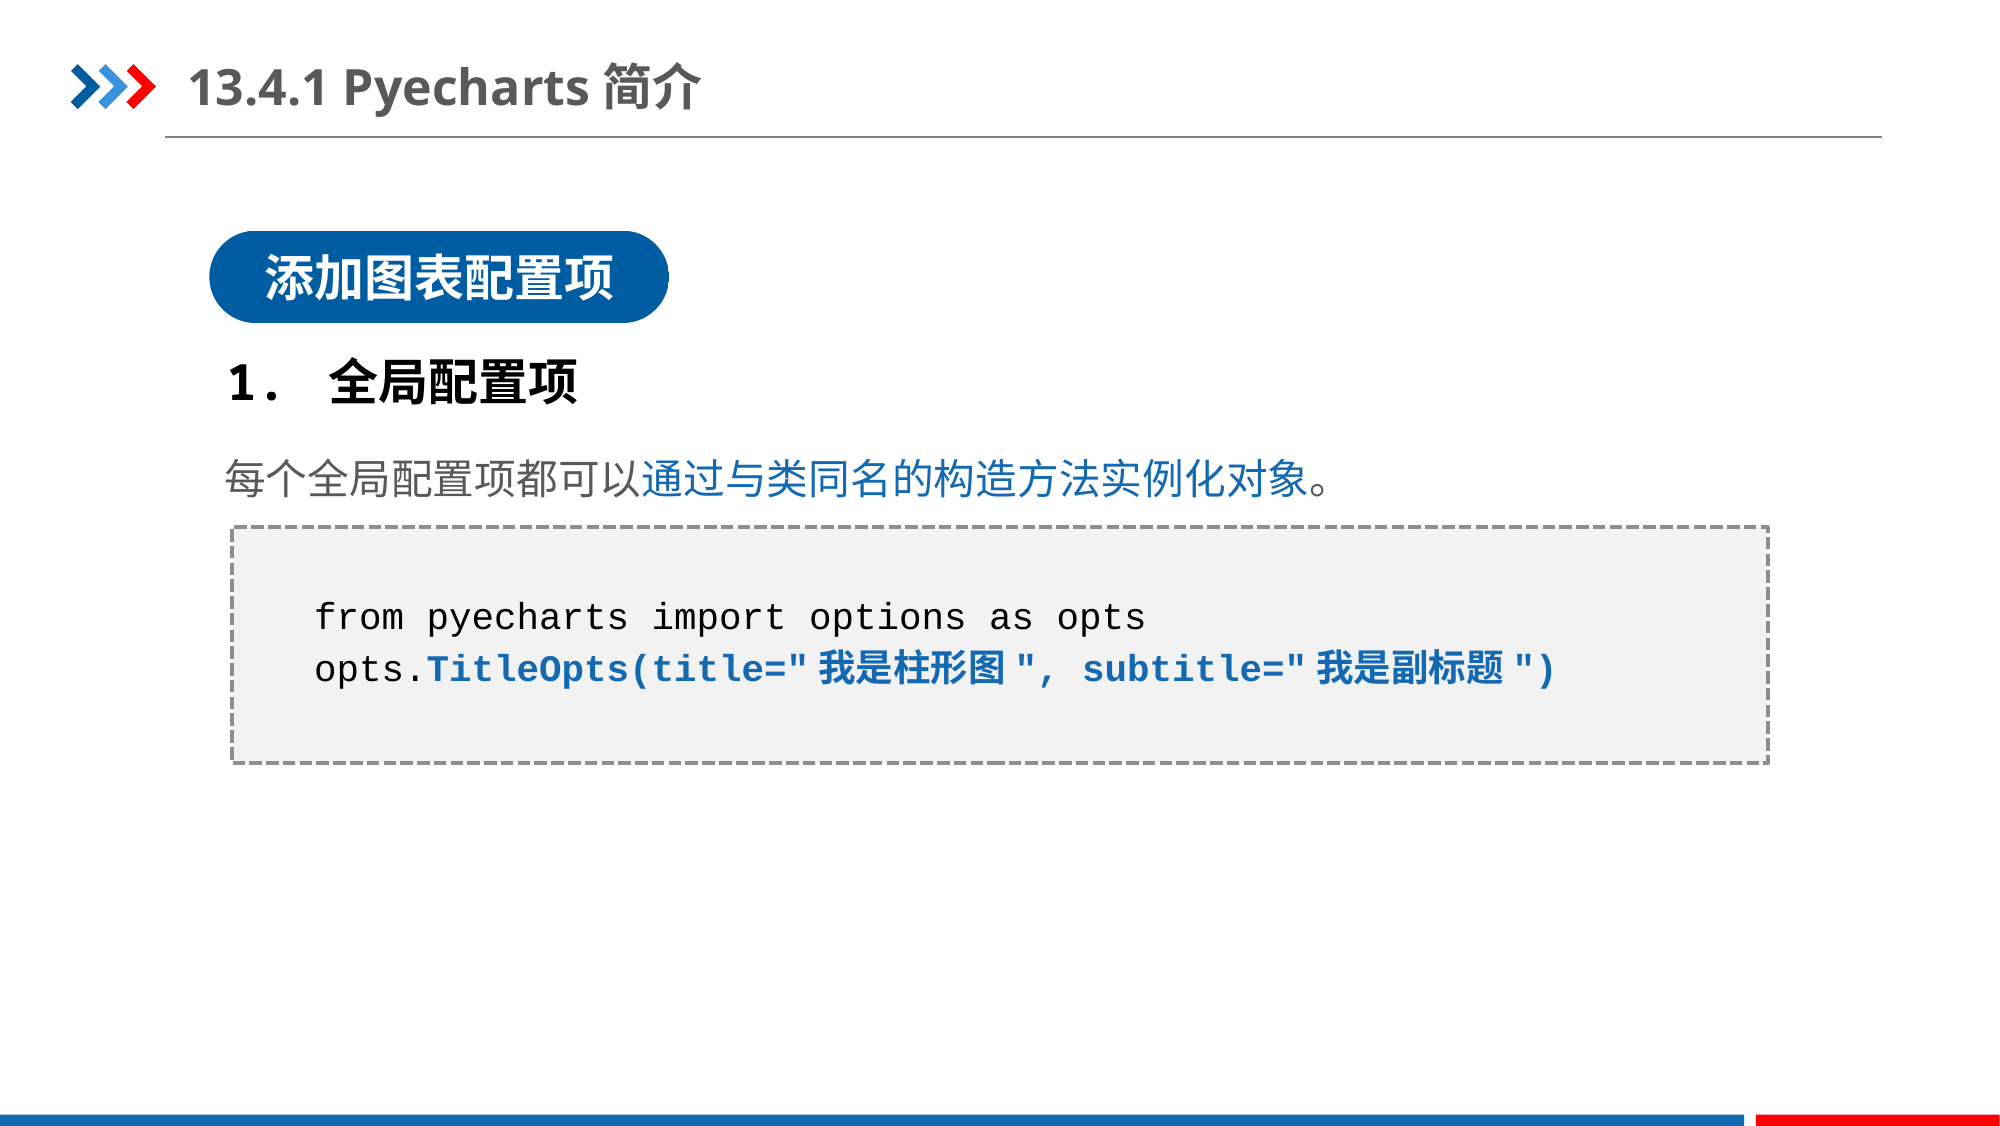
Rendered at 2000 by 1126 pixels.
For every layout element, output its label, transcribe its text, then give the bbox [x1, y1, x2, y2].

text_box 1. 全局配置项 [211, 342, 594, 418]
text_box from pyecharts import options as opts opts.TitleOpts(title="我是柱形图", subtitle="我是副标题") [255, 577, 1780, 696]
text_box 添加图表配置项 [207, 228, 672, 326]
text_box 13.4.1 Pyecharts简介 [187, 43, 870, 127]
text_box 每个全局配置项都可以通过与类同名的构造方法实例化对象。 [209, 420, 1851, 511]
text_box [230, 525, 1770, 765]
